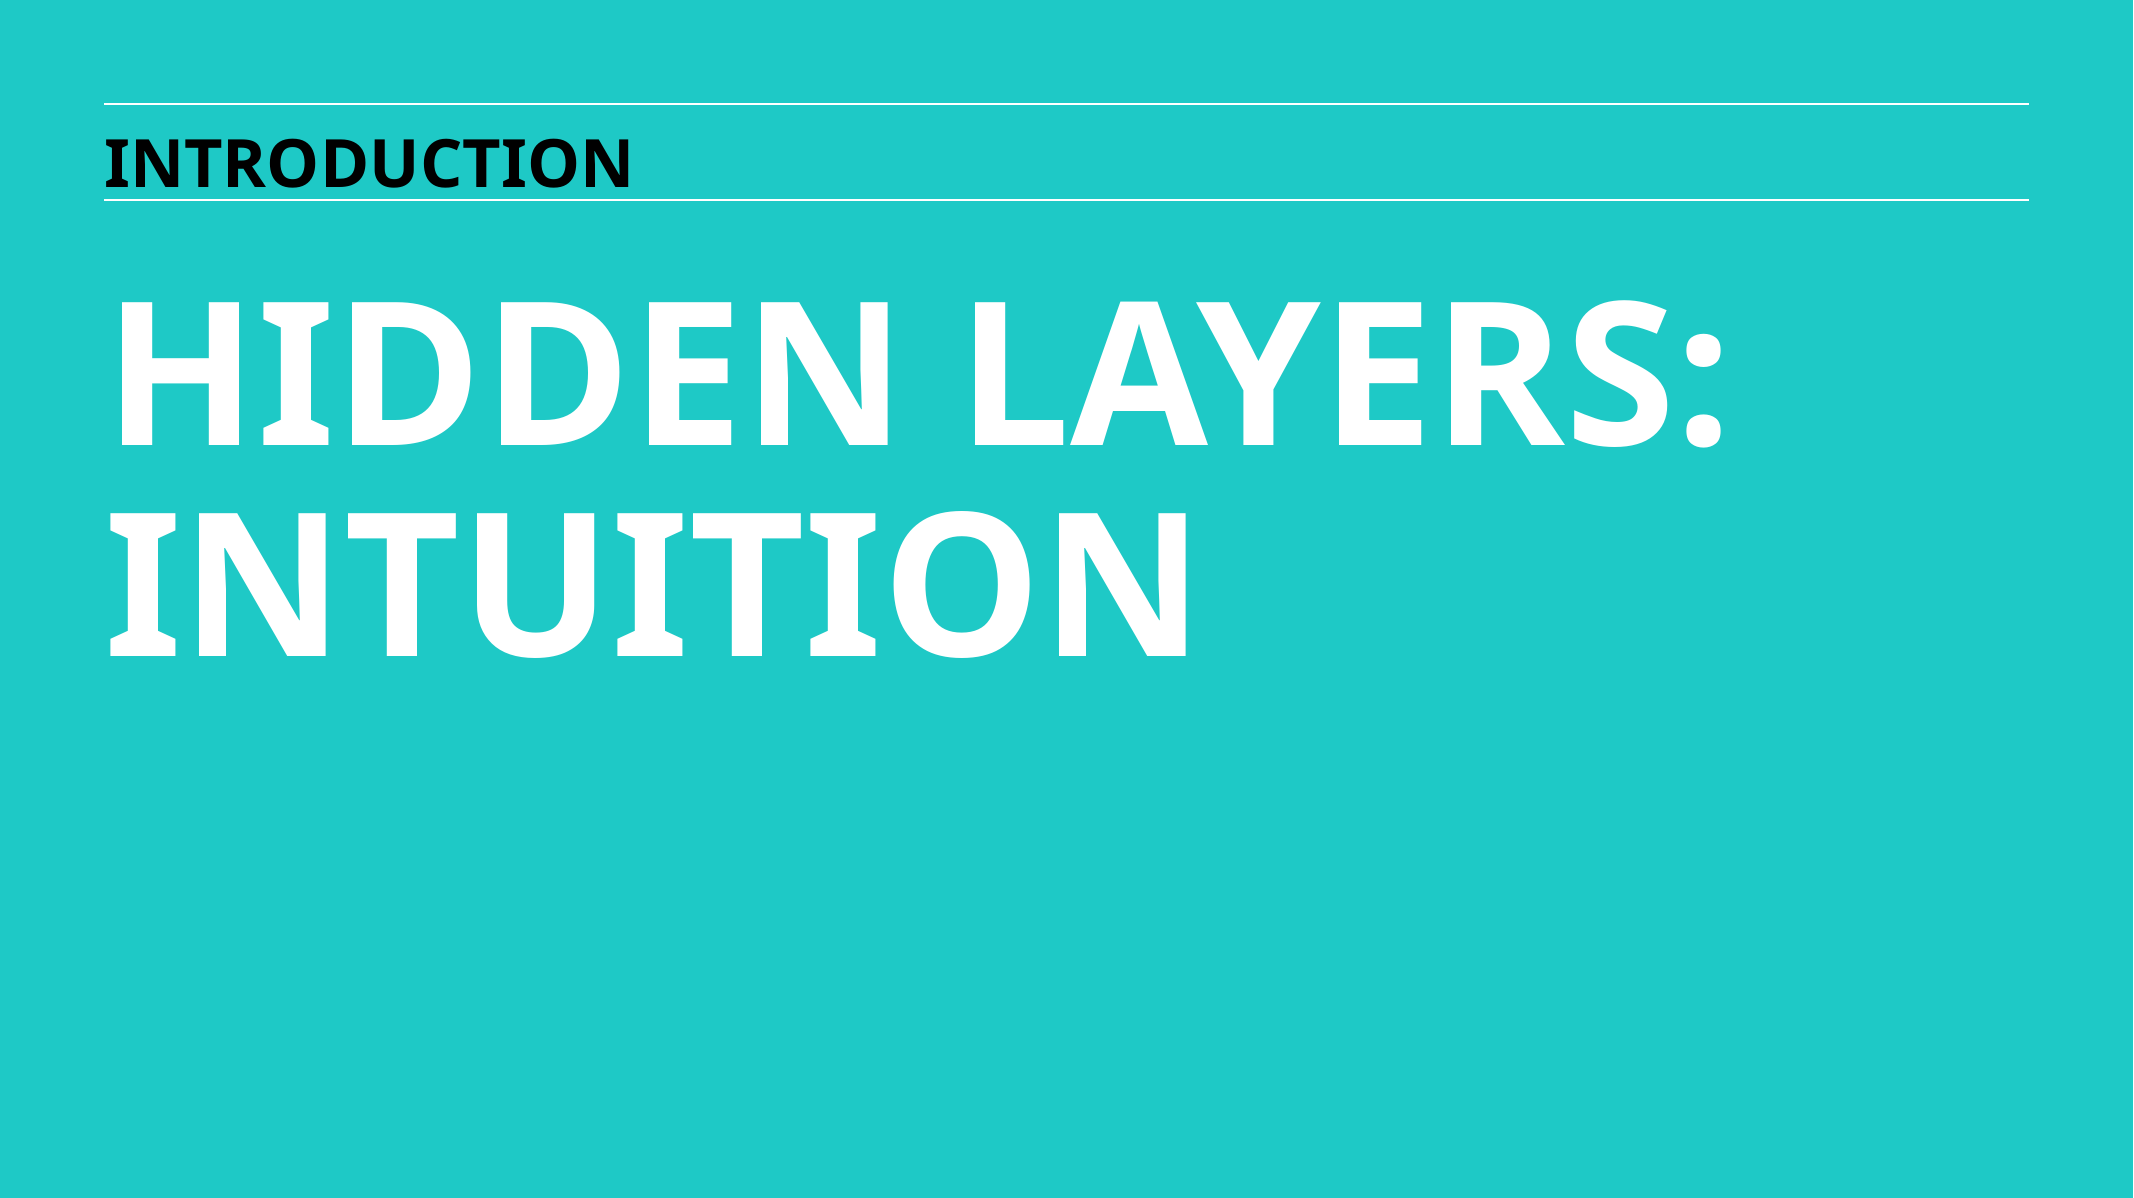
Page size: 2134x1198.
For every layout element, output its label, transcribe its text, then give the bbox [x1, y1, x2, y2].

text_box HIDDEN LAYERS: INTUITION [104, 241, 2030, 703]
text_box INTRODUCTION [104, 120, 2030, 192]
